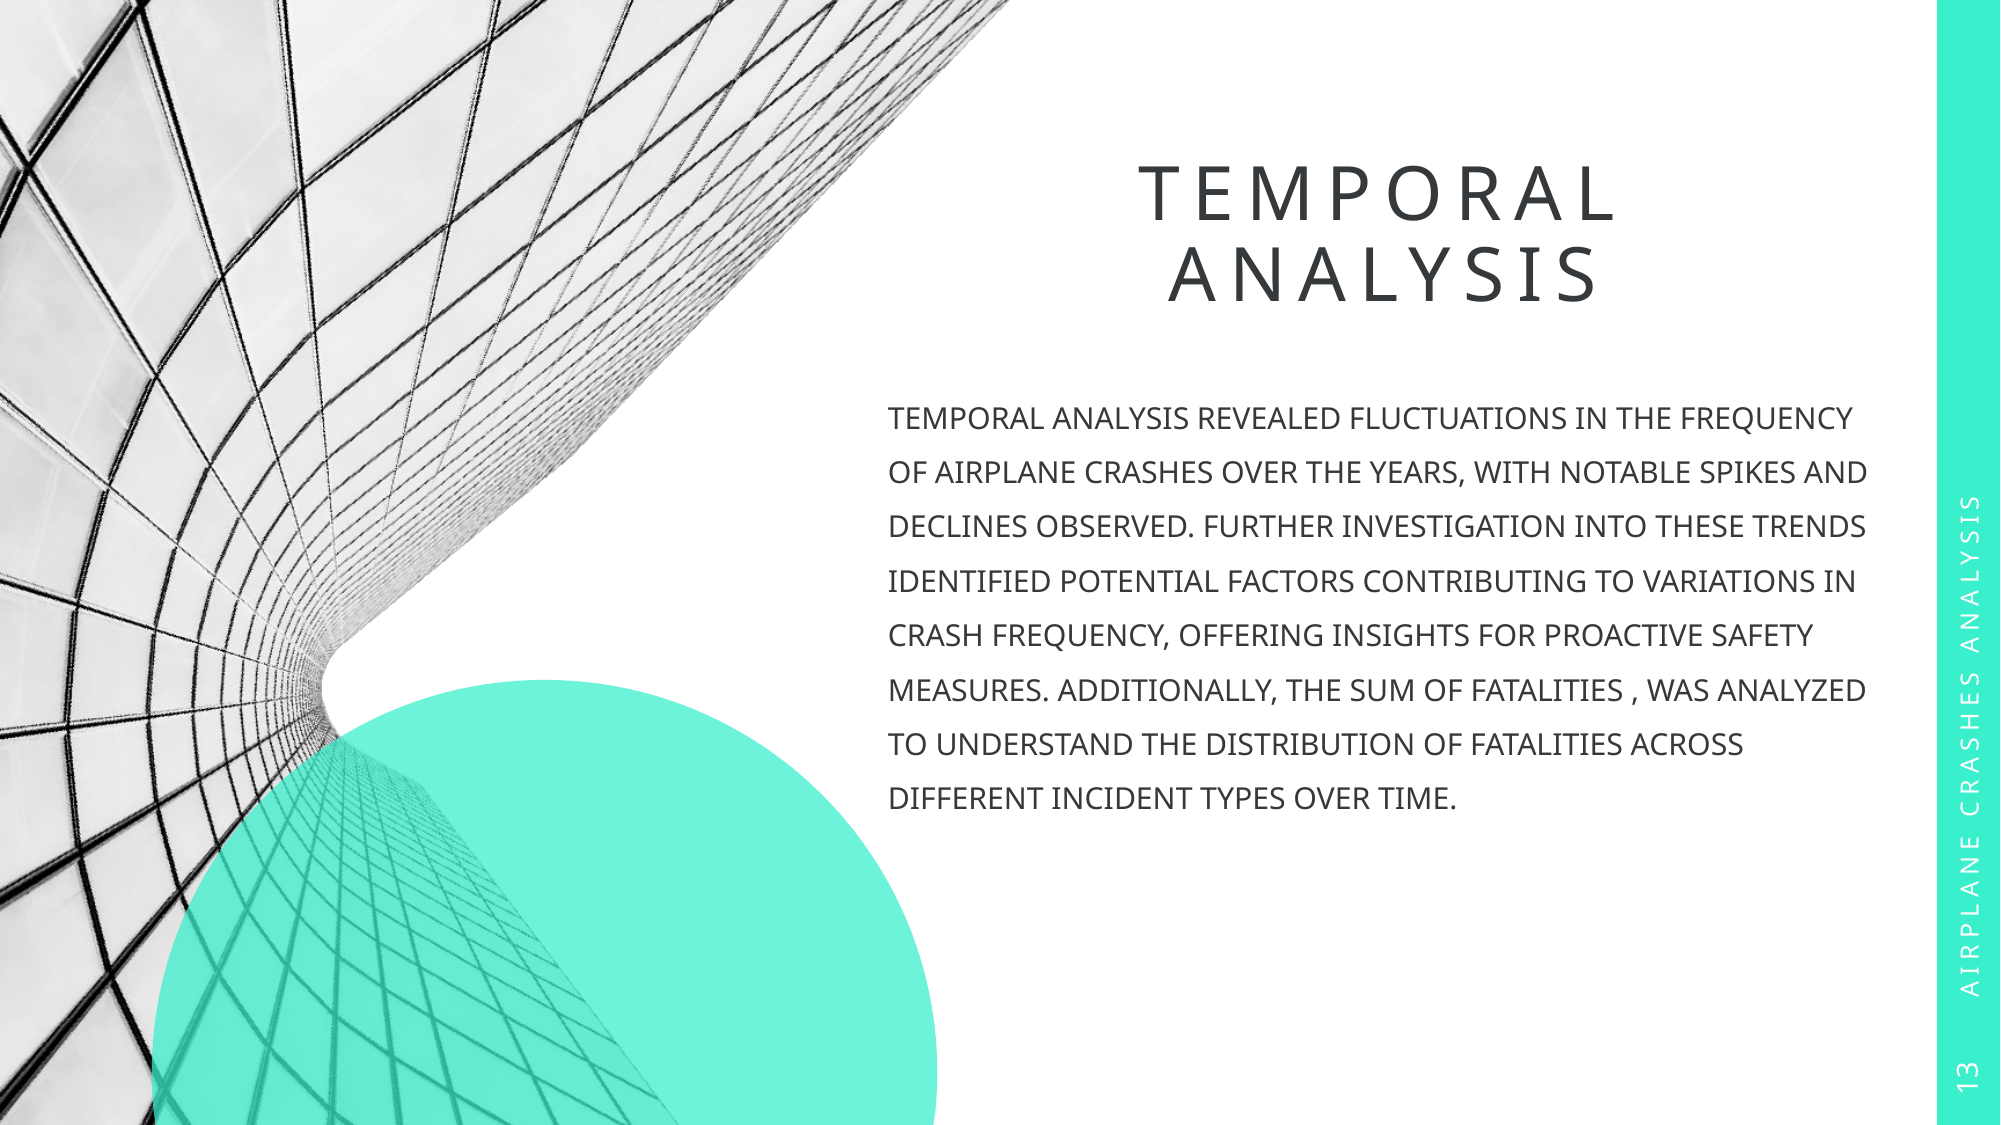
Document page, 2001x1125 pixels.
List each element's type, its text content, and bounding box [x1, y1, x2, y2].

slide_number 13 [1937, 1032, 2000, 1125]
title TEMPORAL ANALYSIS [888, 162, 1878, 380]
footer AIRPLANE CRASHES ANALYSIS [1937, 0, 2000, 1032]
subtitle Temporal analysis revealed fluctuations in the frequency of airplane crashes over the years, with notable spikes and declines observed. Further investigation into these trends identified potential factors contributing to variations in crash frequency, offering insights for proactive safety measures. Additionally, the sum of fatalities , was analyzed to understand the distribution of fatalities across different incident types over time. [888, 380, 1878, 1034]
